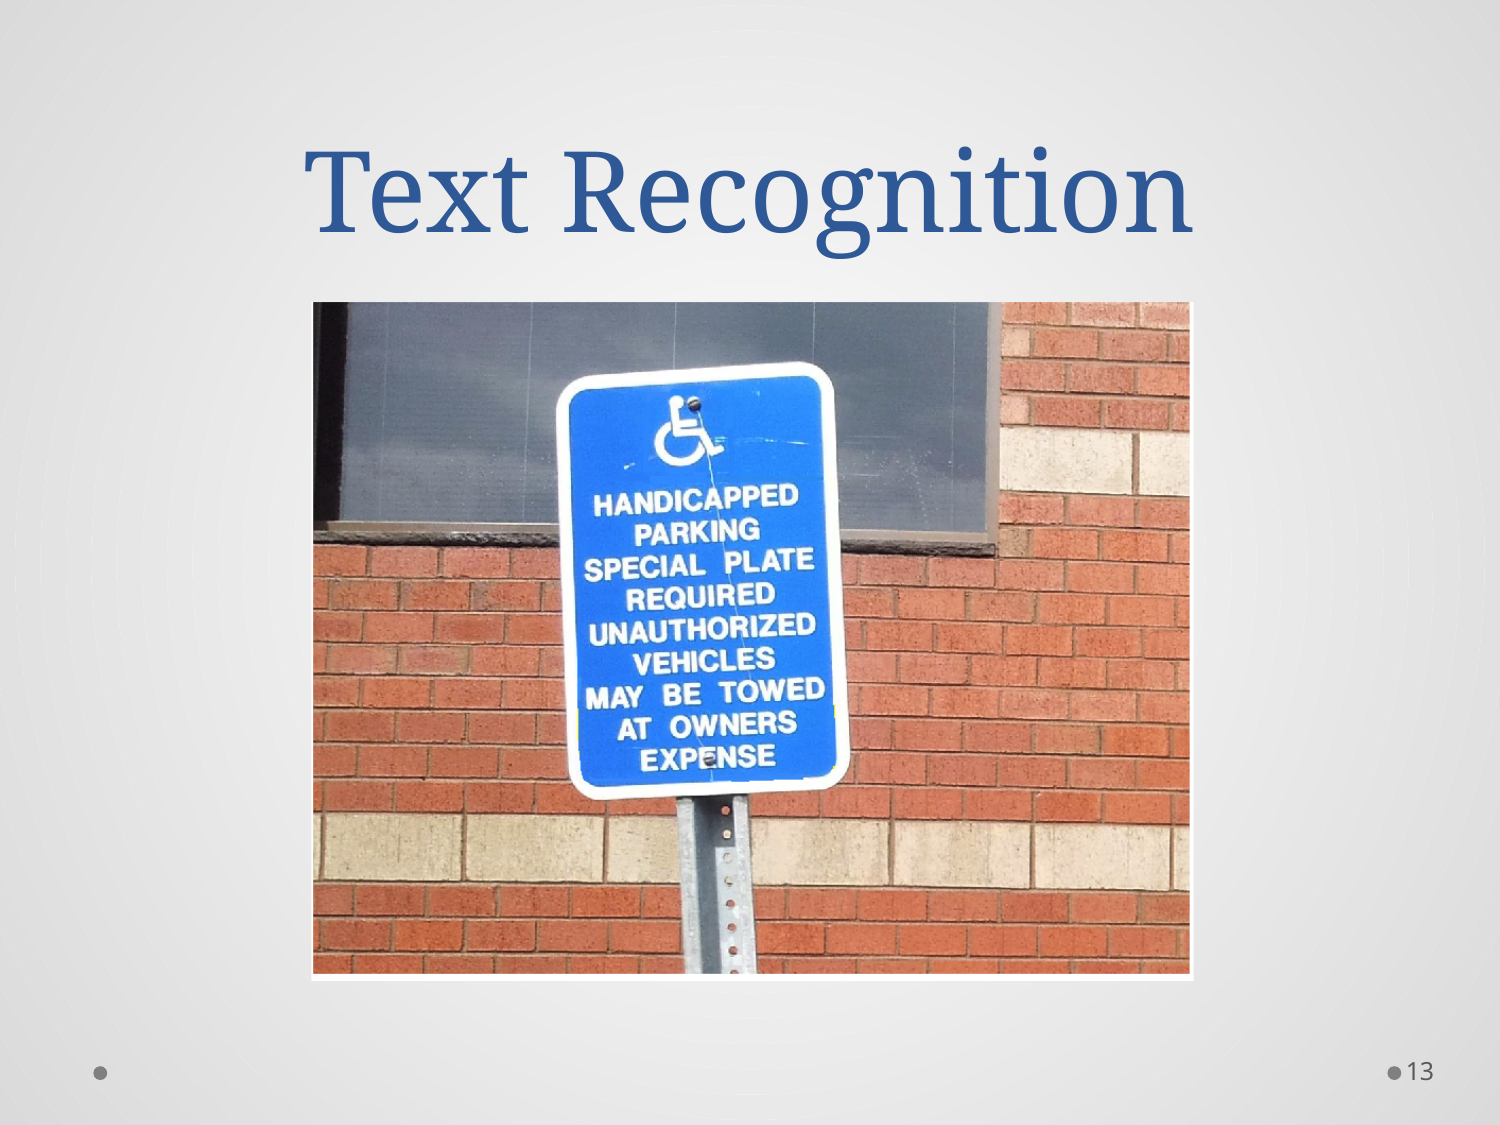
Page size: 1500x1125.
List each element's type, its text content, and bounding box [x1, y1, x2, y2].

title Text Recognition [75, 0, 1425, 263]
picture [311, 302, 1194, 981]
slide_number 13 [1401, 1042, 1494, 1103]
